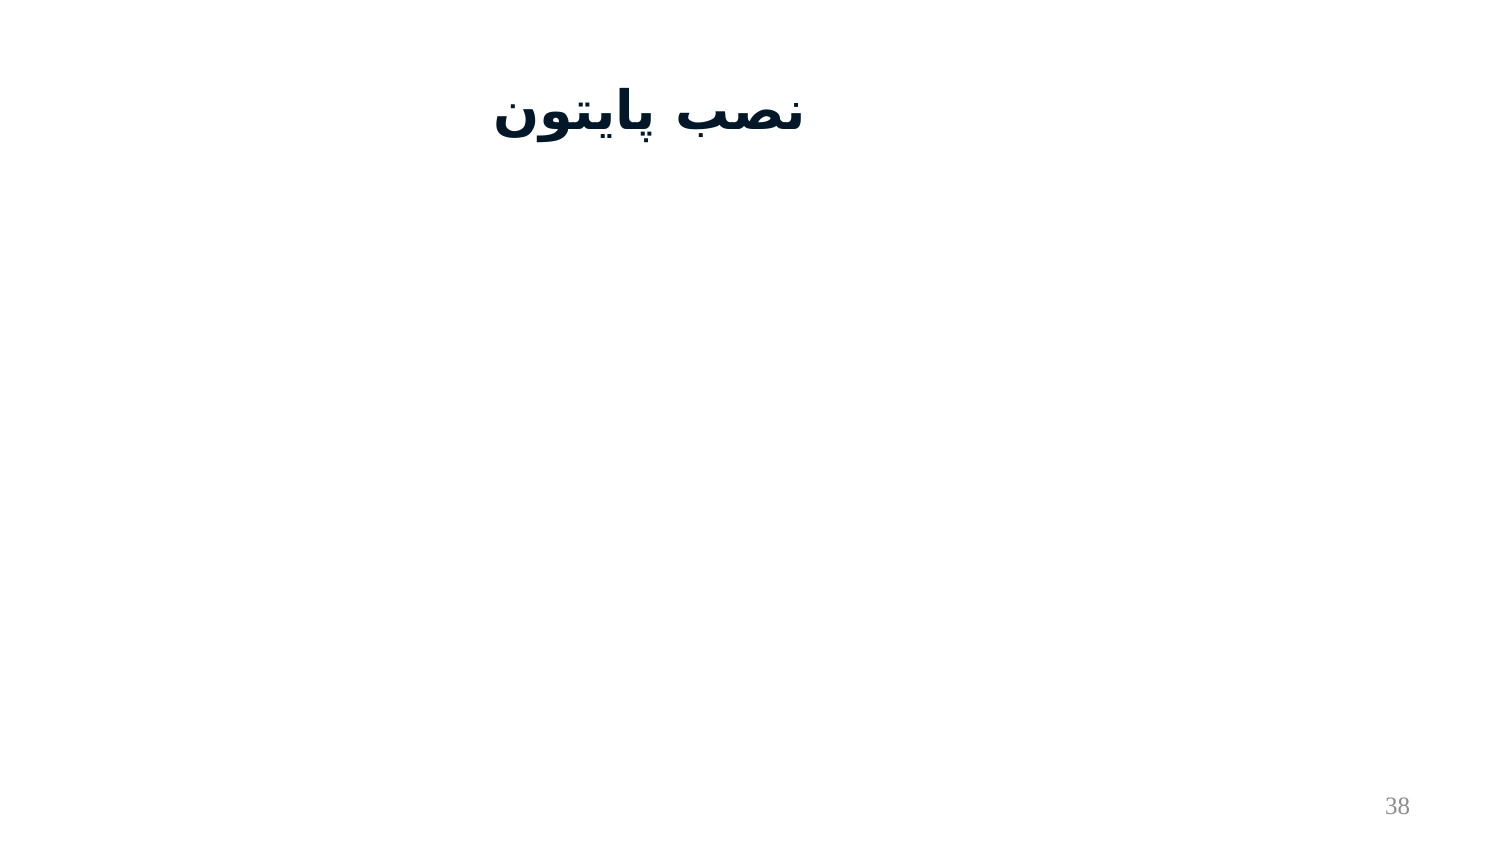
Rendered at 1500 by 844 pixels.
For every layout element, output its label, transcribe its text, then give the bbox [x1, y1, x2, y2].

title نصب پایتون [150, 46, 1150, 169]
slide_number 38 [1074, 782, 1425, 827]
